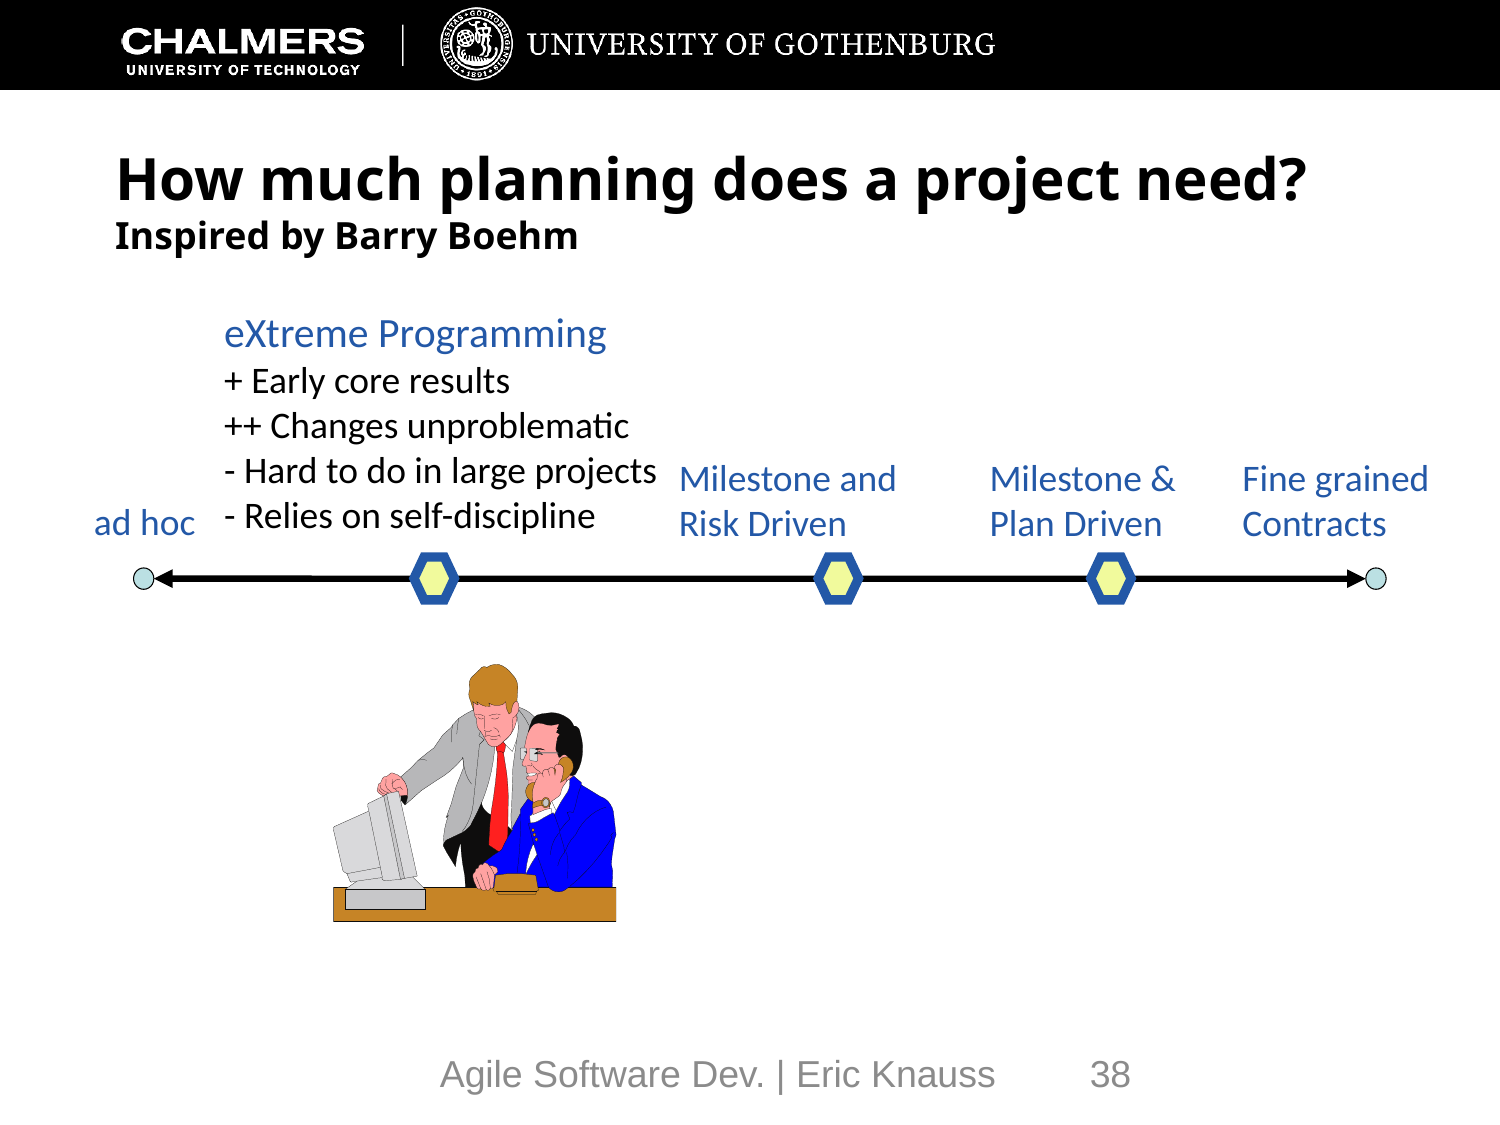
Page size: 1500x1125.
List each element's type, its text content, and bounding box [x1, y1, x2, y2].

text_box [1132, 572, 1365, 585]
text_box [818, 556, 859, 600]
picture [333, 663, 617, 922]
text_box [154, 572, 413, 585]
footer Agile Software Dev. | Eric Knauss [425, 1042, 1074, 1103]
picture [112, 7, 999, 84]
slide_number 38 [1074, 1042, 1425, 1103]
text_box Milestone & Plan Driven [977, 448, 1189, 551]
text_box [1365, 567, 1387, 590]
text_box ad hoc [81, 492, 208, 550]
text_box [413, 556, 455, 600]
text_box [133, 567, 154, 590]
text_box [1090, 556, 1132, 600]
text_box eXtreme Programming + Early core results ++ Changes unproblematic - Hard to do in large projects - Relies on self-discipline [211, 299, 671, 543]
text_box Fine grained Contracts [1229, 448, 1443, 551]
title How much planning does a project need? Inspired by Barry Boehm [100, 137, 1500, 263]
text_box Milestone and Risk Driven [666, 448, 919, 551]
